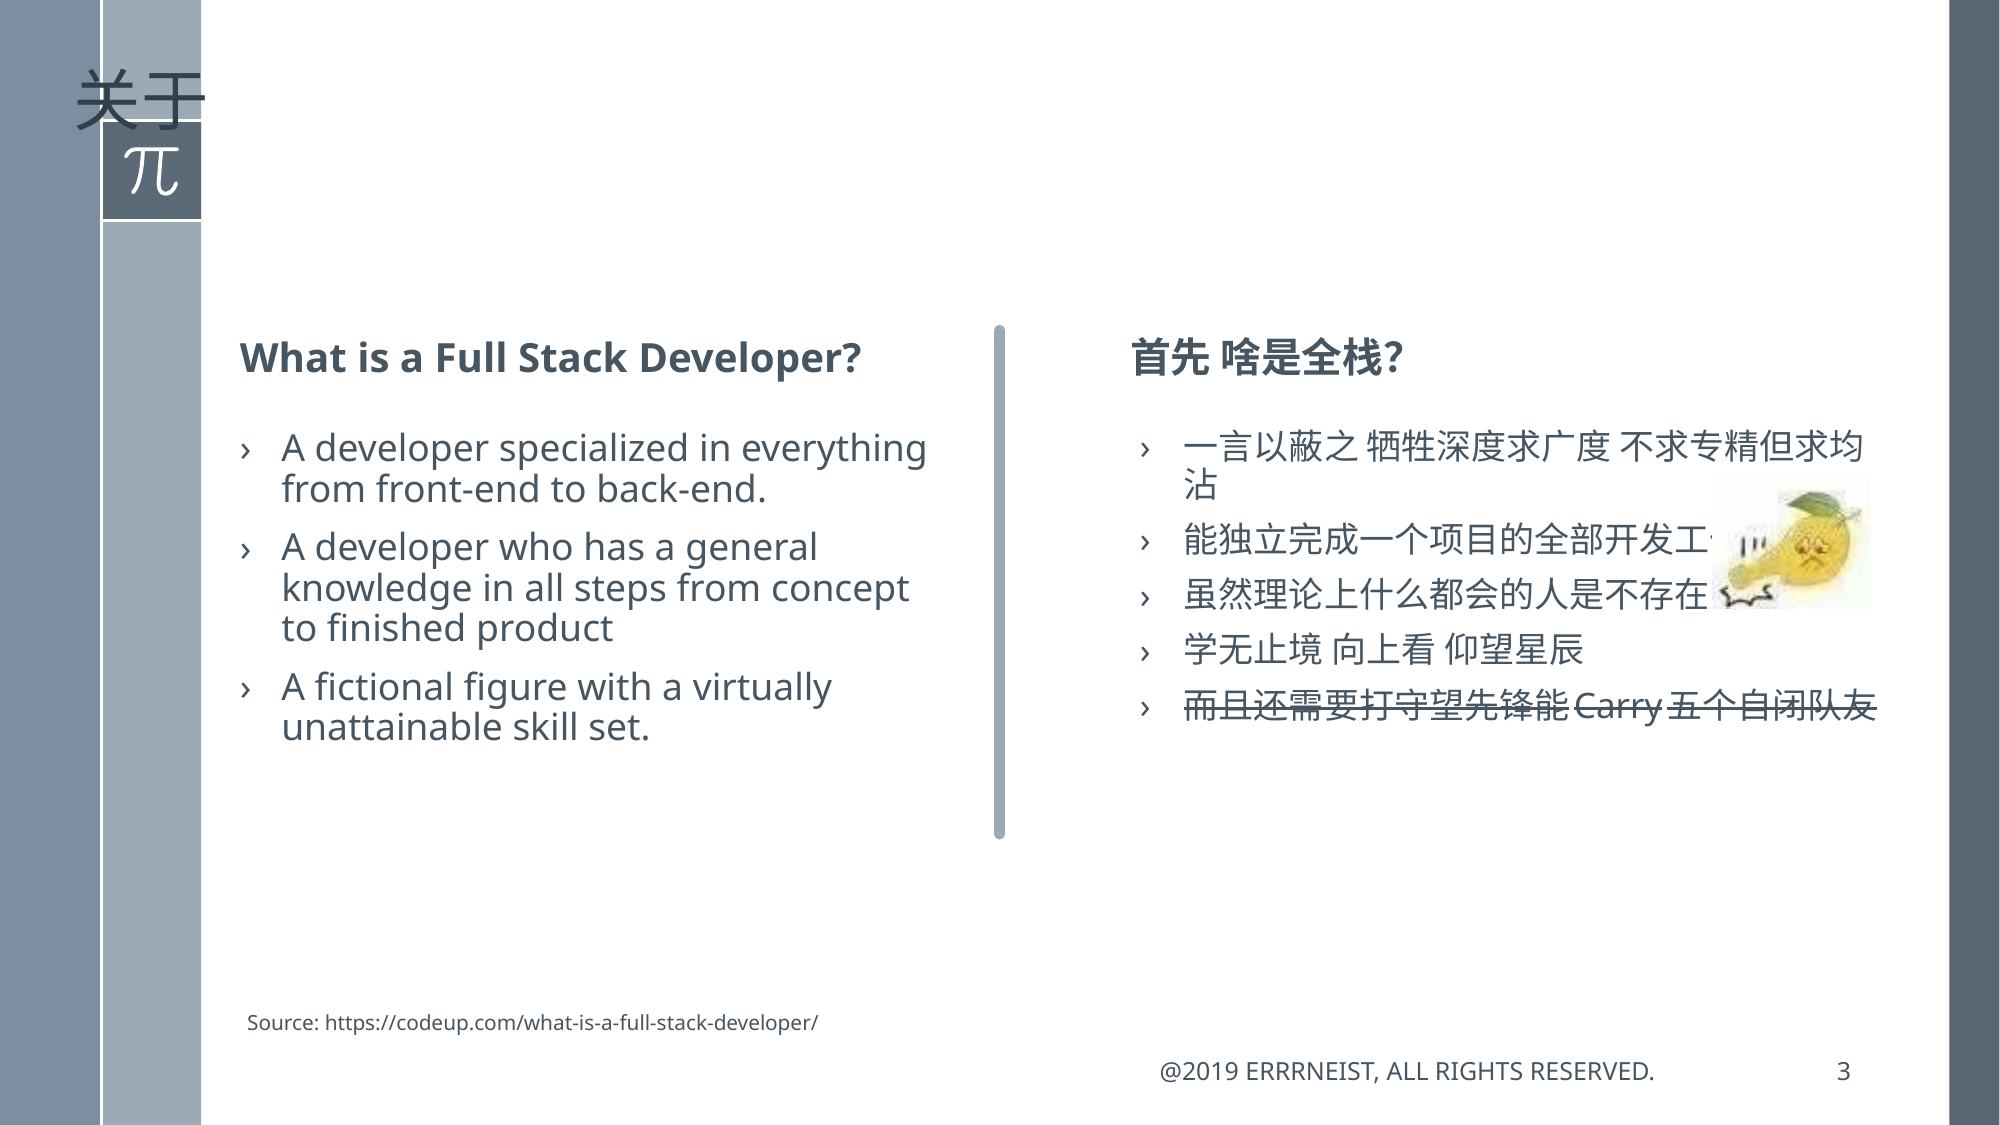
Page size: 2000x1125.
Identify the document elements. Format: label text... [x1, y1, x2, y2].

slide_number 3 [1766, 1042, 1867, 1103]
title 关于 [59, 59, 1941, 148]
list 首先 啥是全栈？ [1115, 330, 1840, 390]
list A developer specialized in everything from front-end to back-end. A developer who has a general knowledge in all steps from concept to finished product A fictional figure with a virtually unattainable skill set. [224, 422, 949, 769]
picture [1712, 474, 1871, 609]
footer @2019 errrneist, All rights reserved. [1082, 1042, 1734, 1103]
list What is a Full Stack Developer? [224, 330, 949, 390]
list 一言以蔽之 牺牲深度求广度 不求专精但求均沾 能独立完成一个项目的全部开发工作 虽然理论上什么都会的人是不存在的… 学无止境 向上看 仰望星辰 而且还需要打守望先锋能Carry五个自闭队友 [1124, 422, 1900, 769]
text_box Source: https://codeup.com/what-is-a-full-stack-developer/ [232, 1002, 834, 1043]
